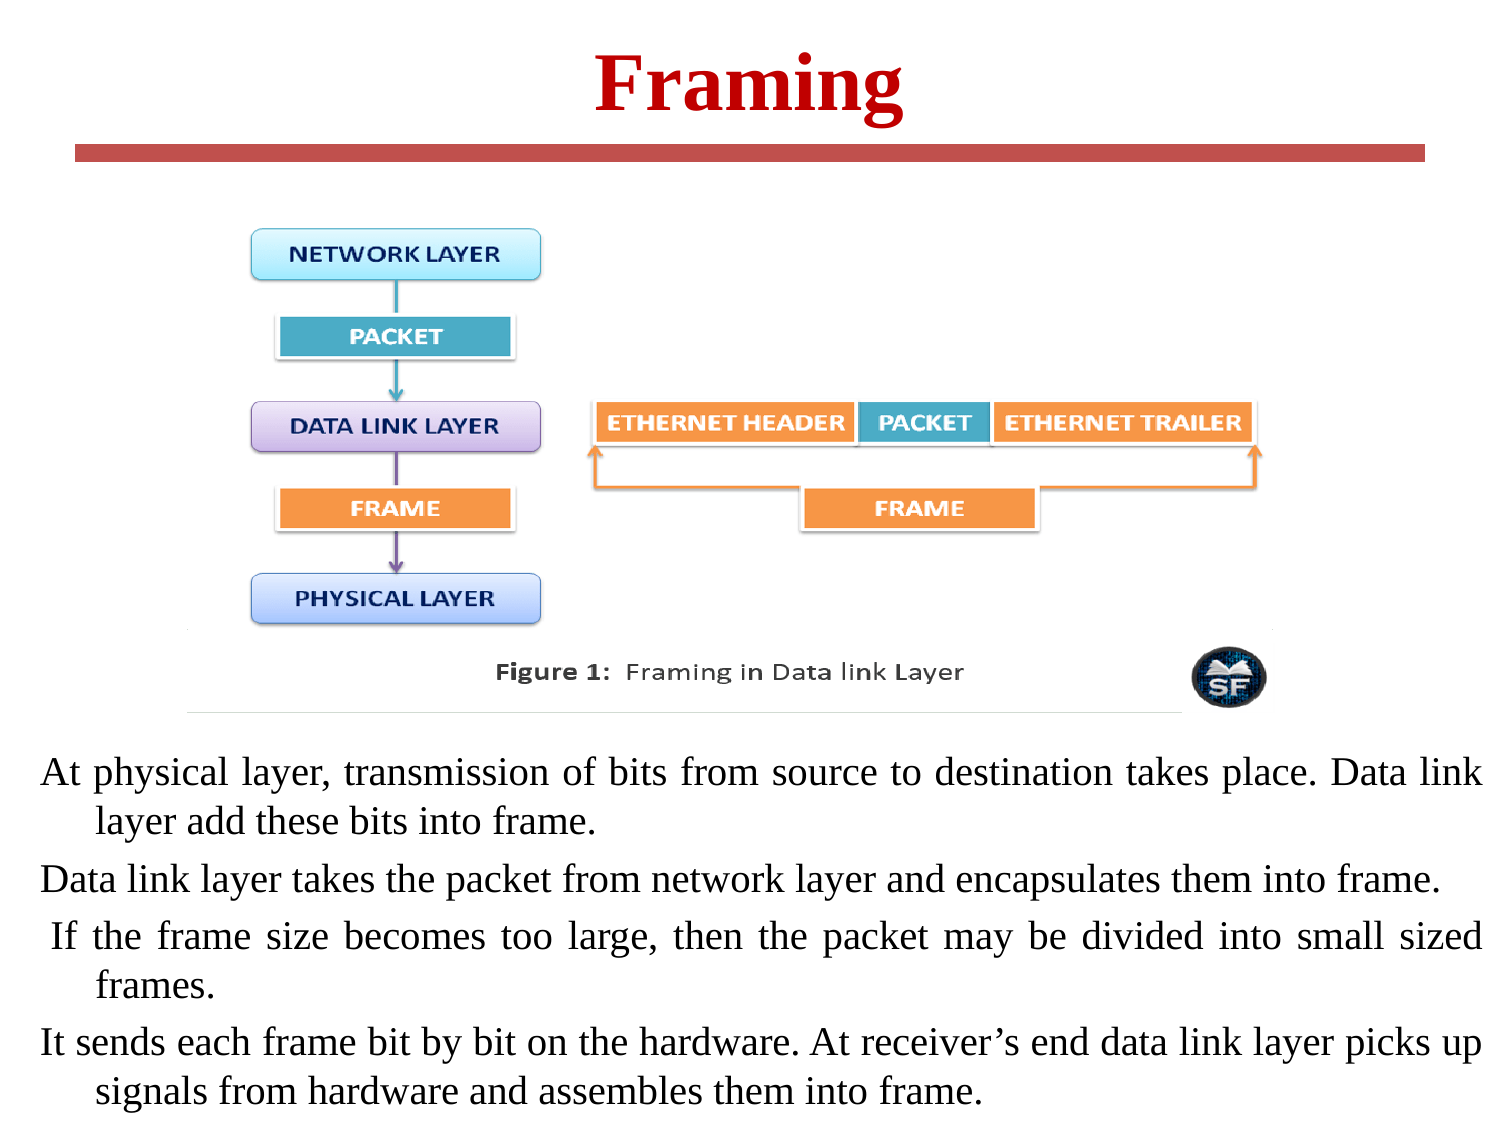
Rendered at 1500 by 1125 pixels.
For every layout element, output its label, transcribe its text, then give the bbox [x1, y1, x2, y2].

text_box At physical layer, transmission of bits from source to destination takes place. Data link layer add these bits into frame. Data link layer takes the packet from network layer and encapsulates them into frame. If the frame size becomes too large, then the packet may be divided into small sized frames. It sends each frame bit by bit on the hardware. At receiver’s end data link layer picks up signals from hardware and assembles them into frame. [25, 737, 1500, 1122]
title Framing [75, 3, 1425, 150]
picture [187, 212, 1275, 713]
